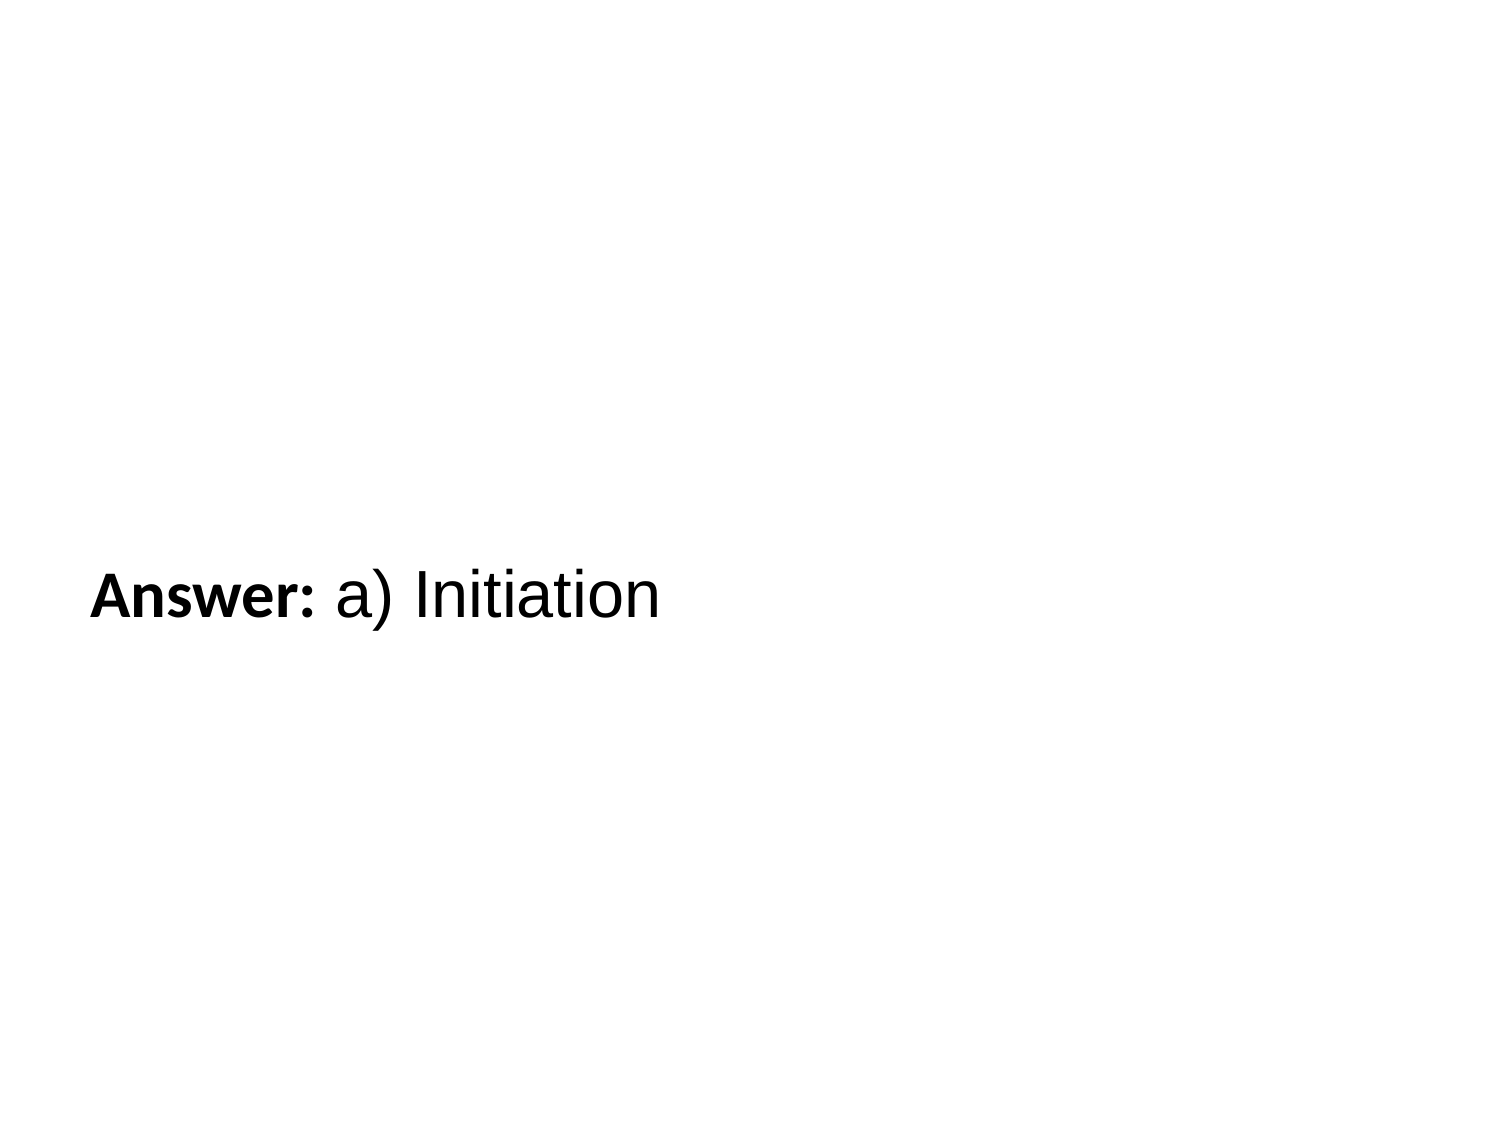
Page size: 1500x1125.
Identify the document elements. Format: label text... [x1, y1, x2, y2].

list Answer: a) Initiation [75, 262, 1425, 1005]
